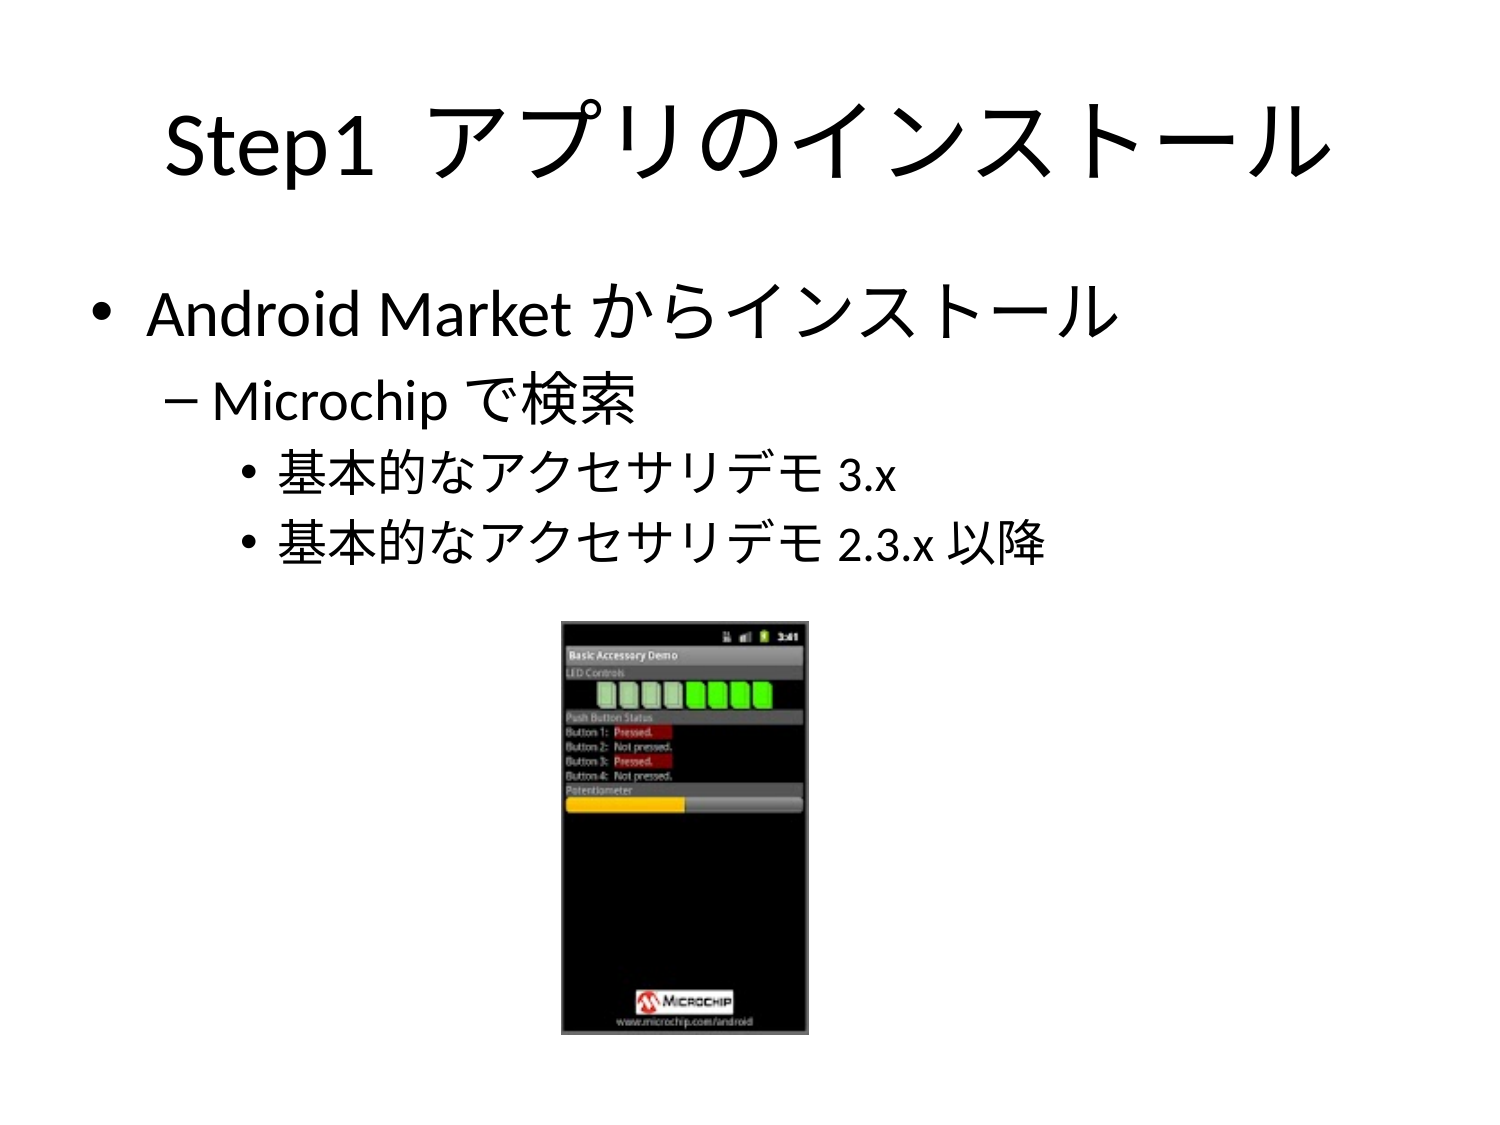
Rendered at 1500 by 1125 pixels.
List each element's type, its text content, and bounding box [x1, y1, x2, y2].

title Step1 アプリのインストール [75, 45, 1425, 233]
list Android Marketからインストール Microchipで検索 基本的なアクセサリデモ3.x 基本的なアクセサリデモ2.3.x以降 [75, 262, 1425, 1005]
picture [560, 621, 810, 1036]
